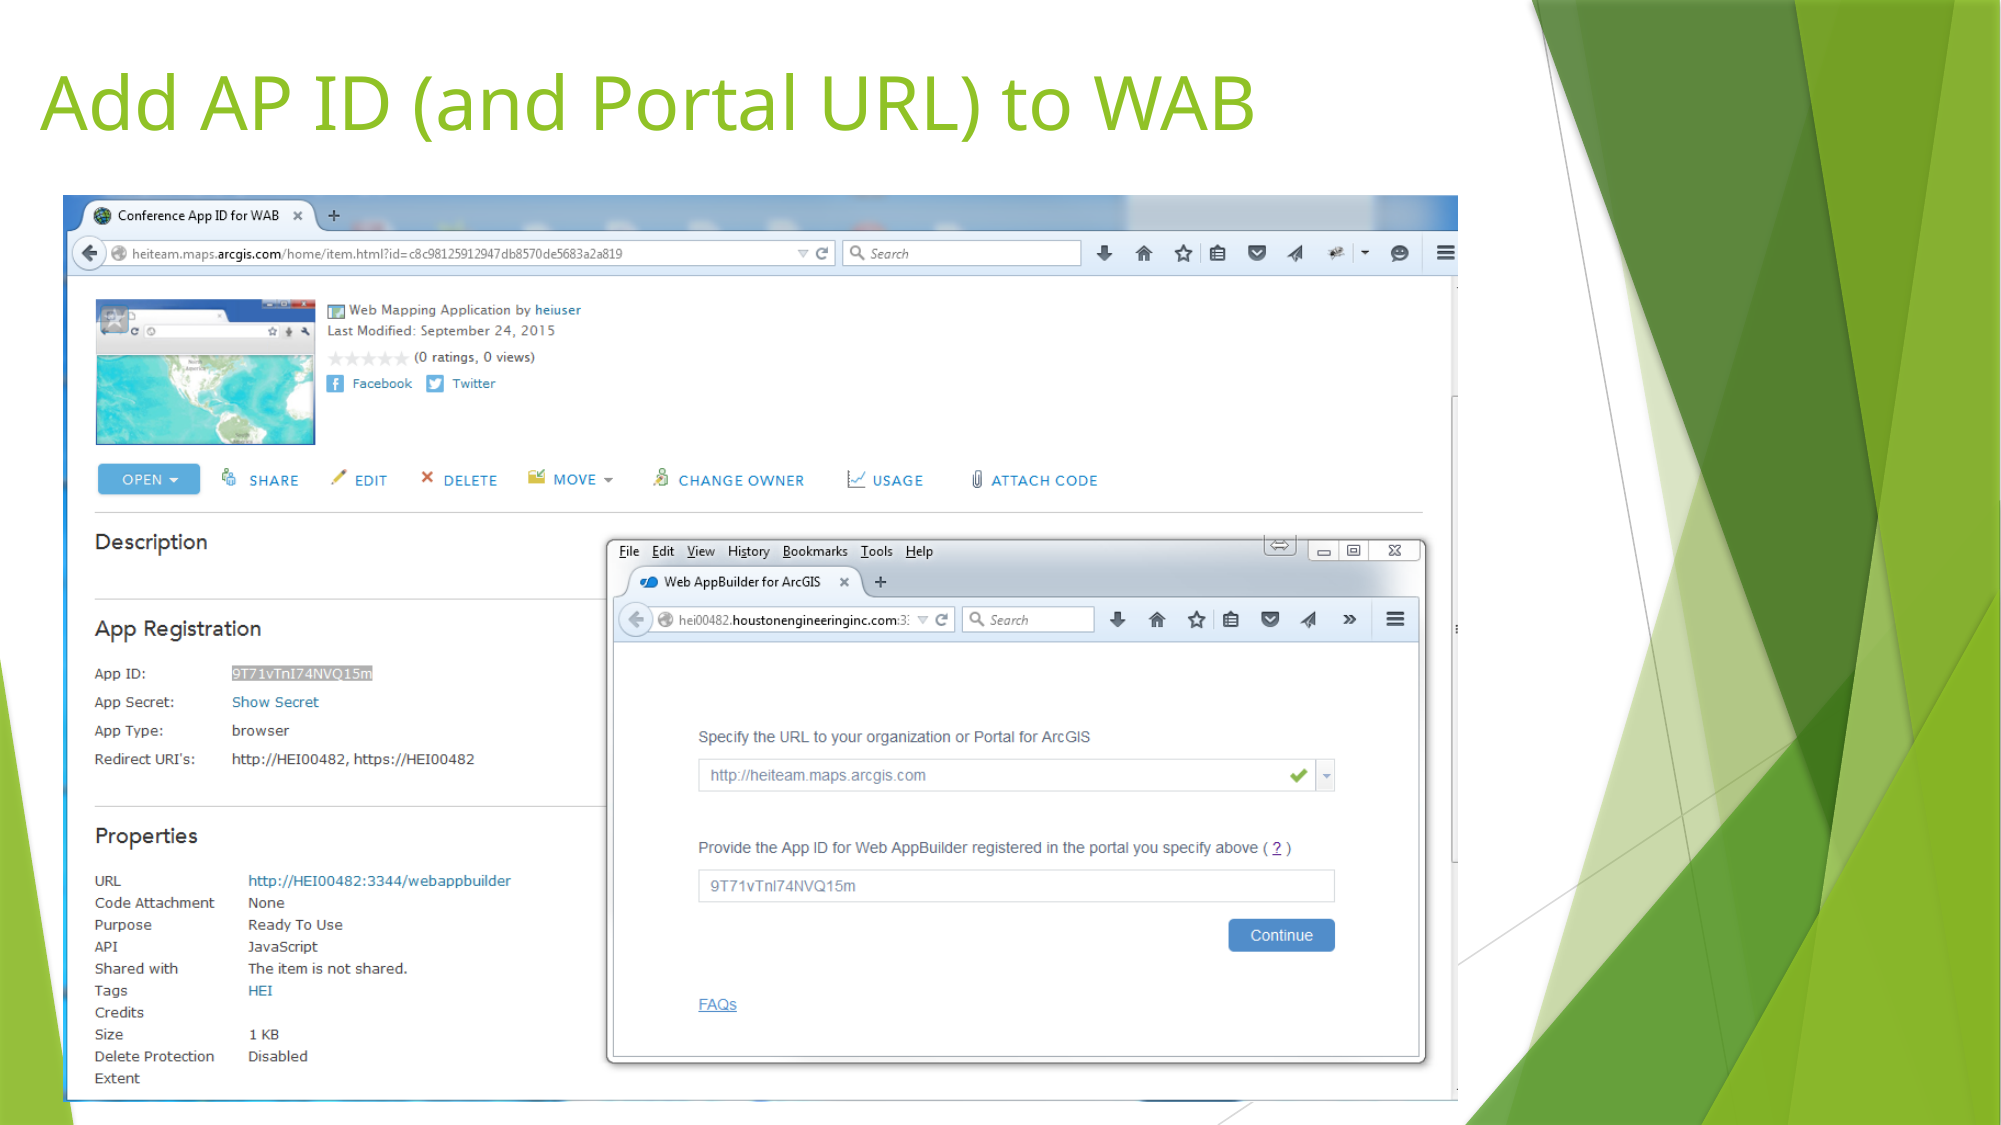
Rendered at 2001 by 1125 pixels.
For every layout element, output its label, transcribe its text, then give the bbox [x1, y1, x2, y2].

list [63, 194, 1458, 1103]
title Add AP ID (and Portal URL) to WAB [25, 47, 1532, 196]
